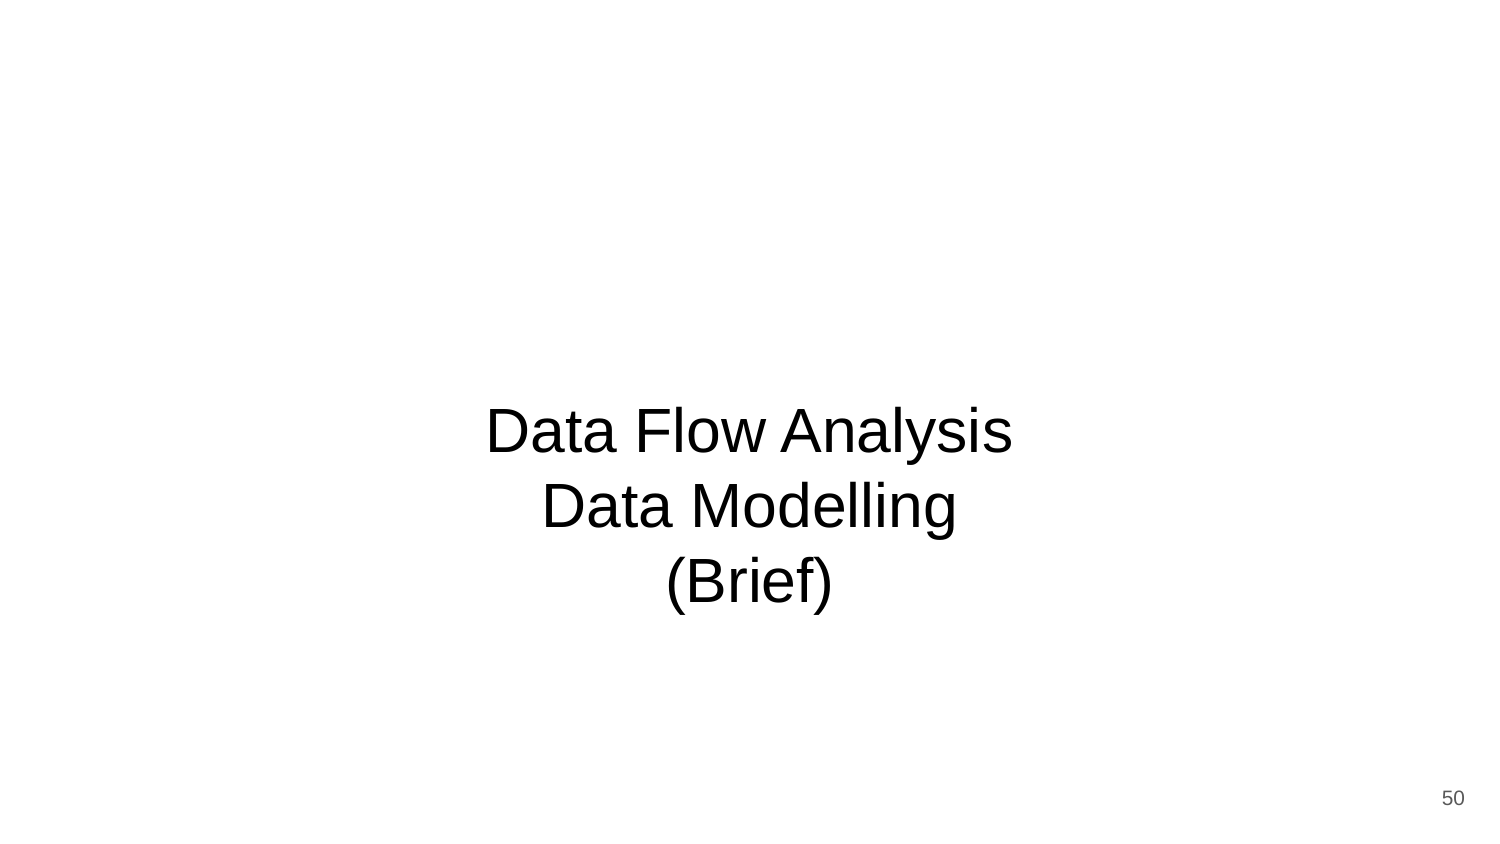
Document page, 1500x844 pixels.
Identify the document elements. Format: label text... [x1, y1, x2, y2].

title Data Flow Analysis Data Modelling (Brief) [272, 374, 1228, 469]
slide_number ‹#› [1389, 764, 1480, 830]
